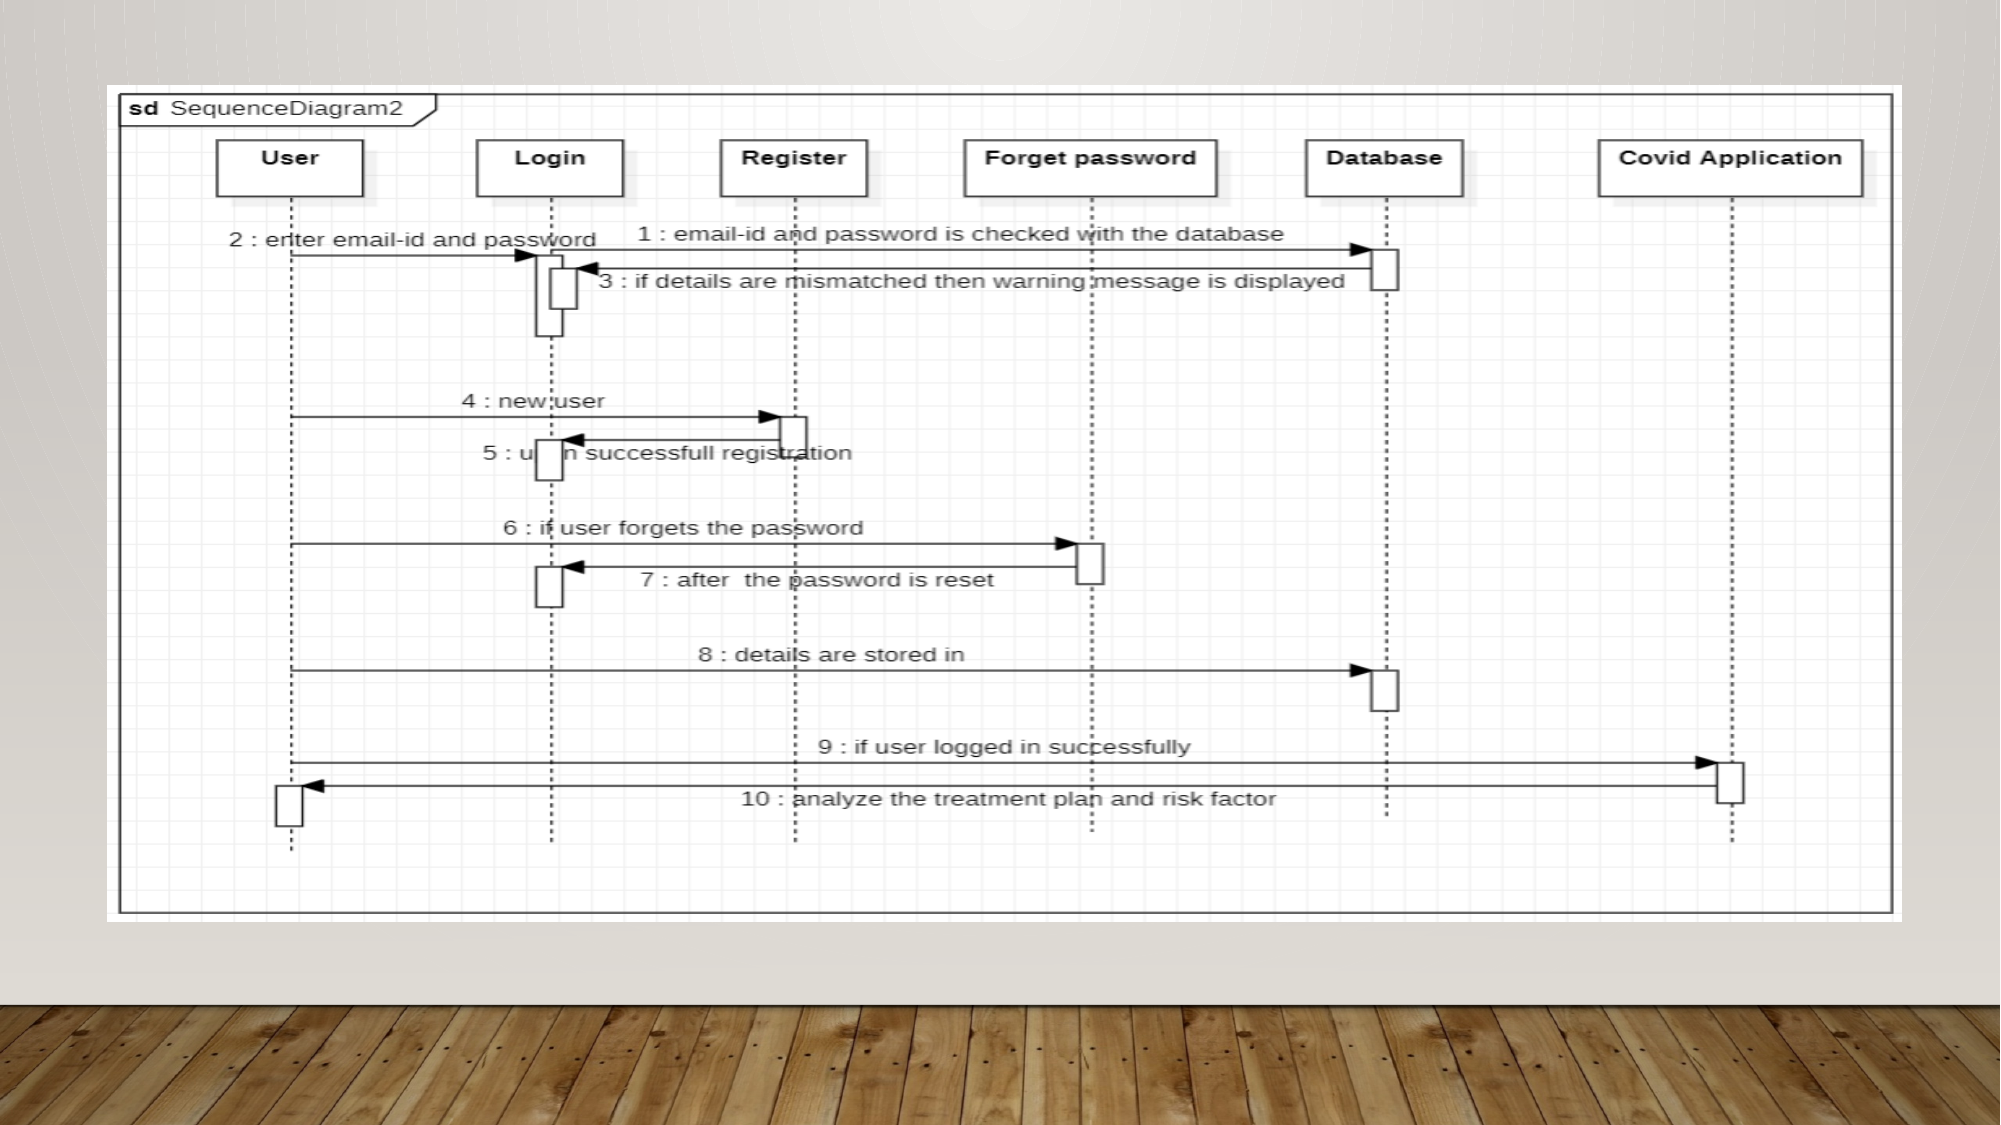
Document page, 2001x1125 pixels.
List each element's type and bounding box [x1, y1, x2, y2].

picture [0, 1005, 2000, 1125]
picture [107, 85, 1902, 923]
